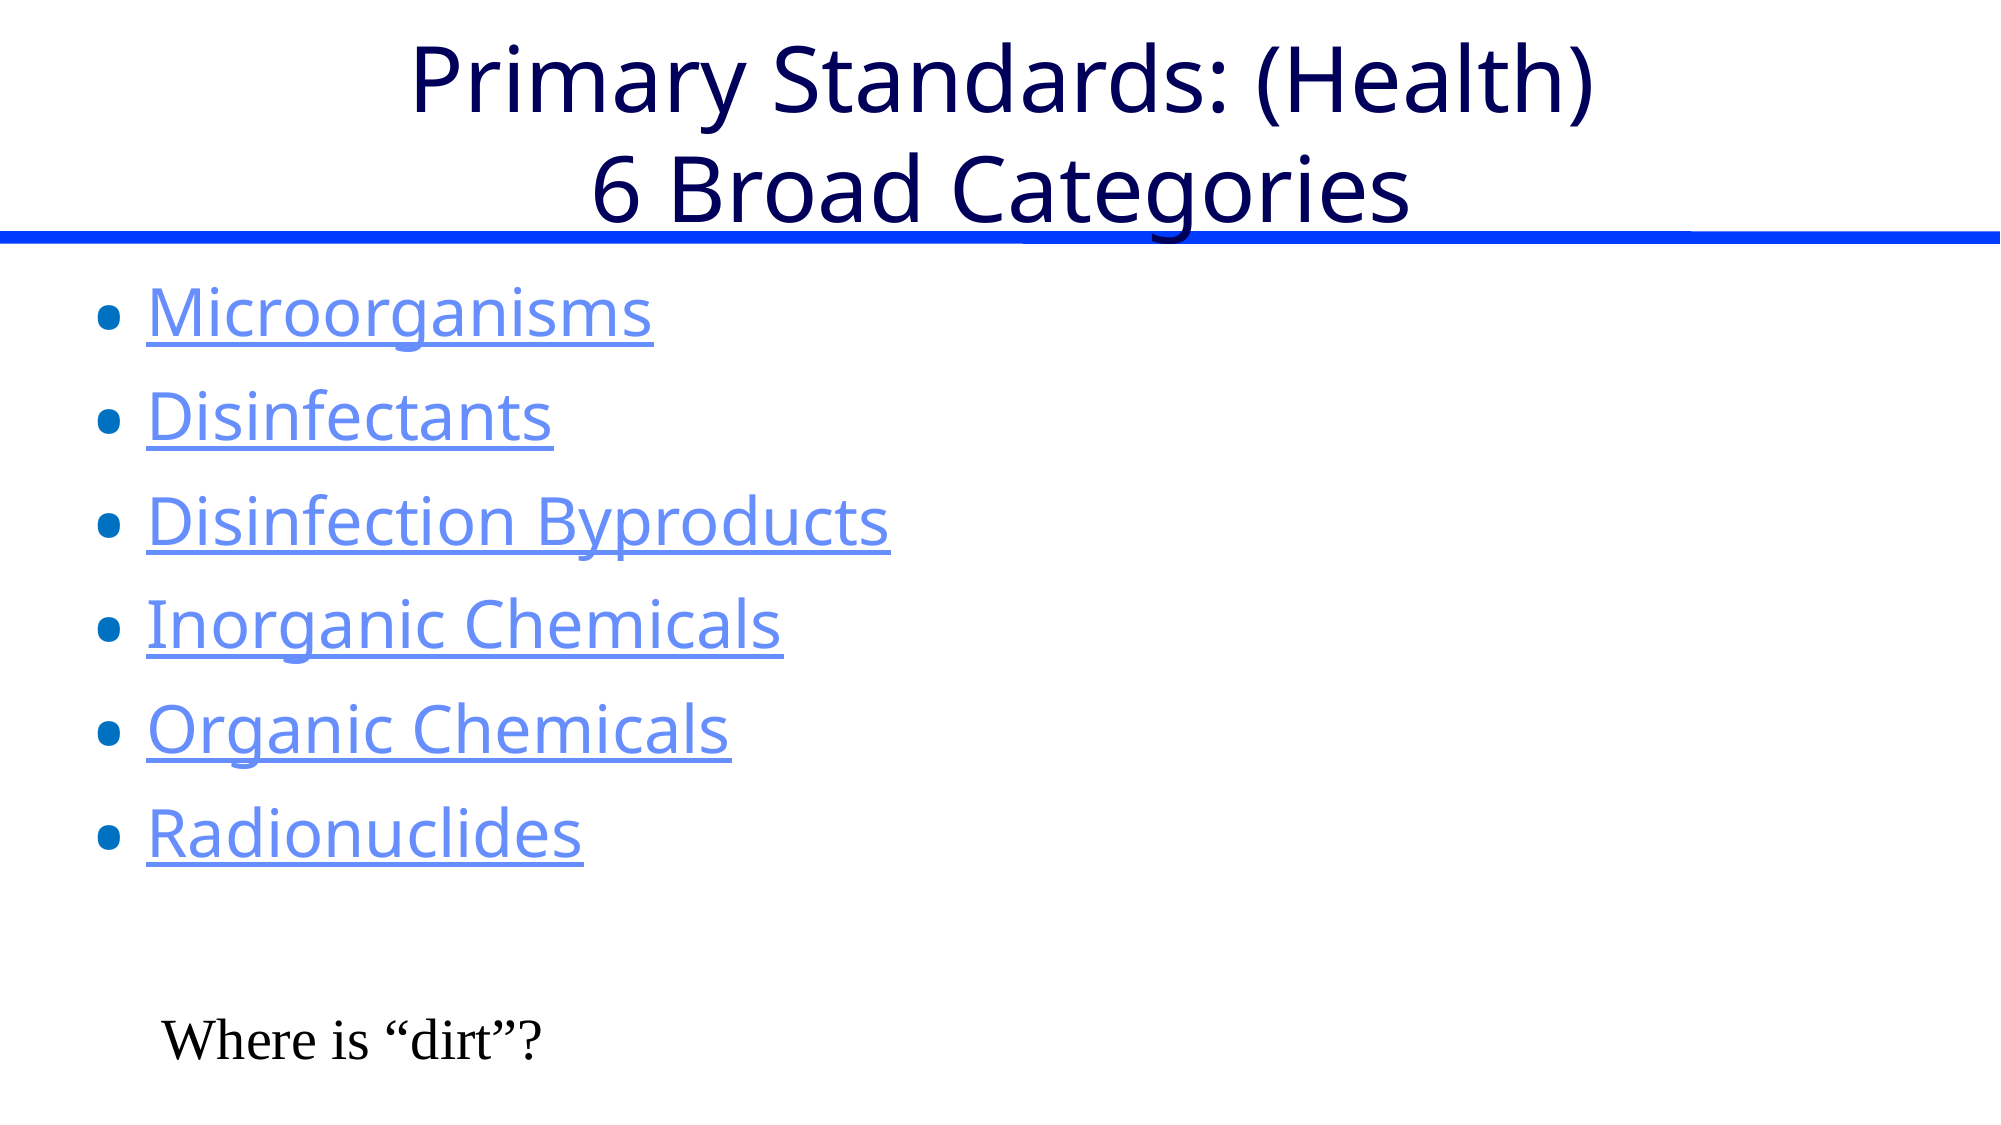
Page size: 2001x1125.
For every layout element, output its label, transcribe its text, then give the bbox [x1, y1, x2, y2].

text_box Where is “dirt”? [147, 993, 559, 1079]
list Microorganisms Disinfectants Disinfection Byproducts Inorganic Chemicals Organic Chemicals Radionuclides [74, 262, 1930, 1006]
title Primary Standards: (Health) 6 Broad Categories [75, 37, 1930, 225]
